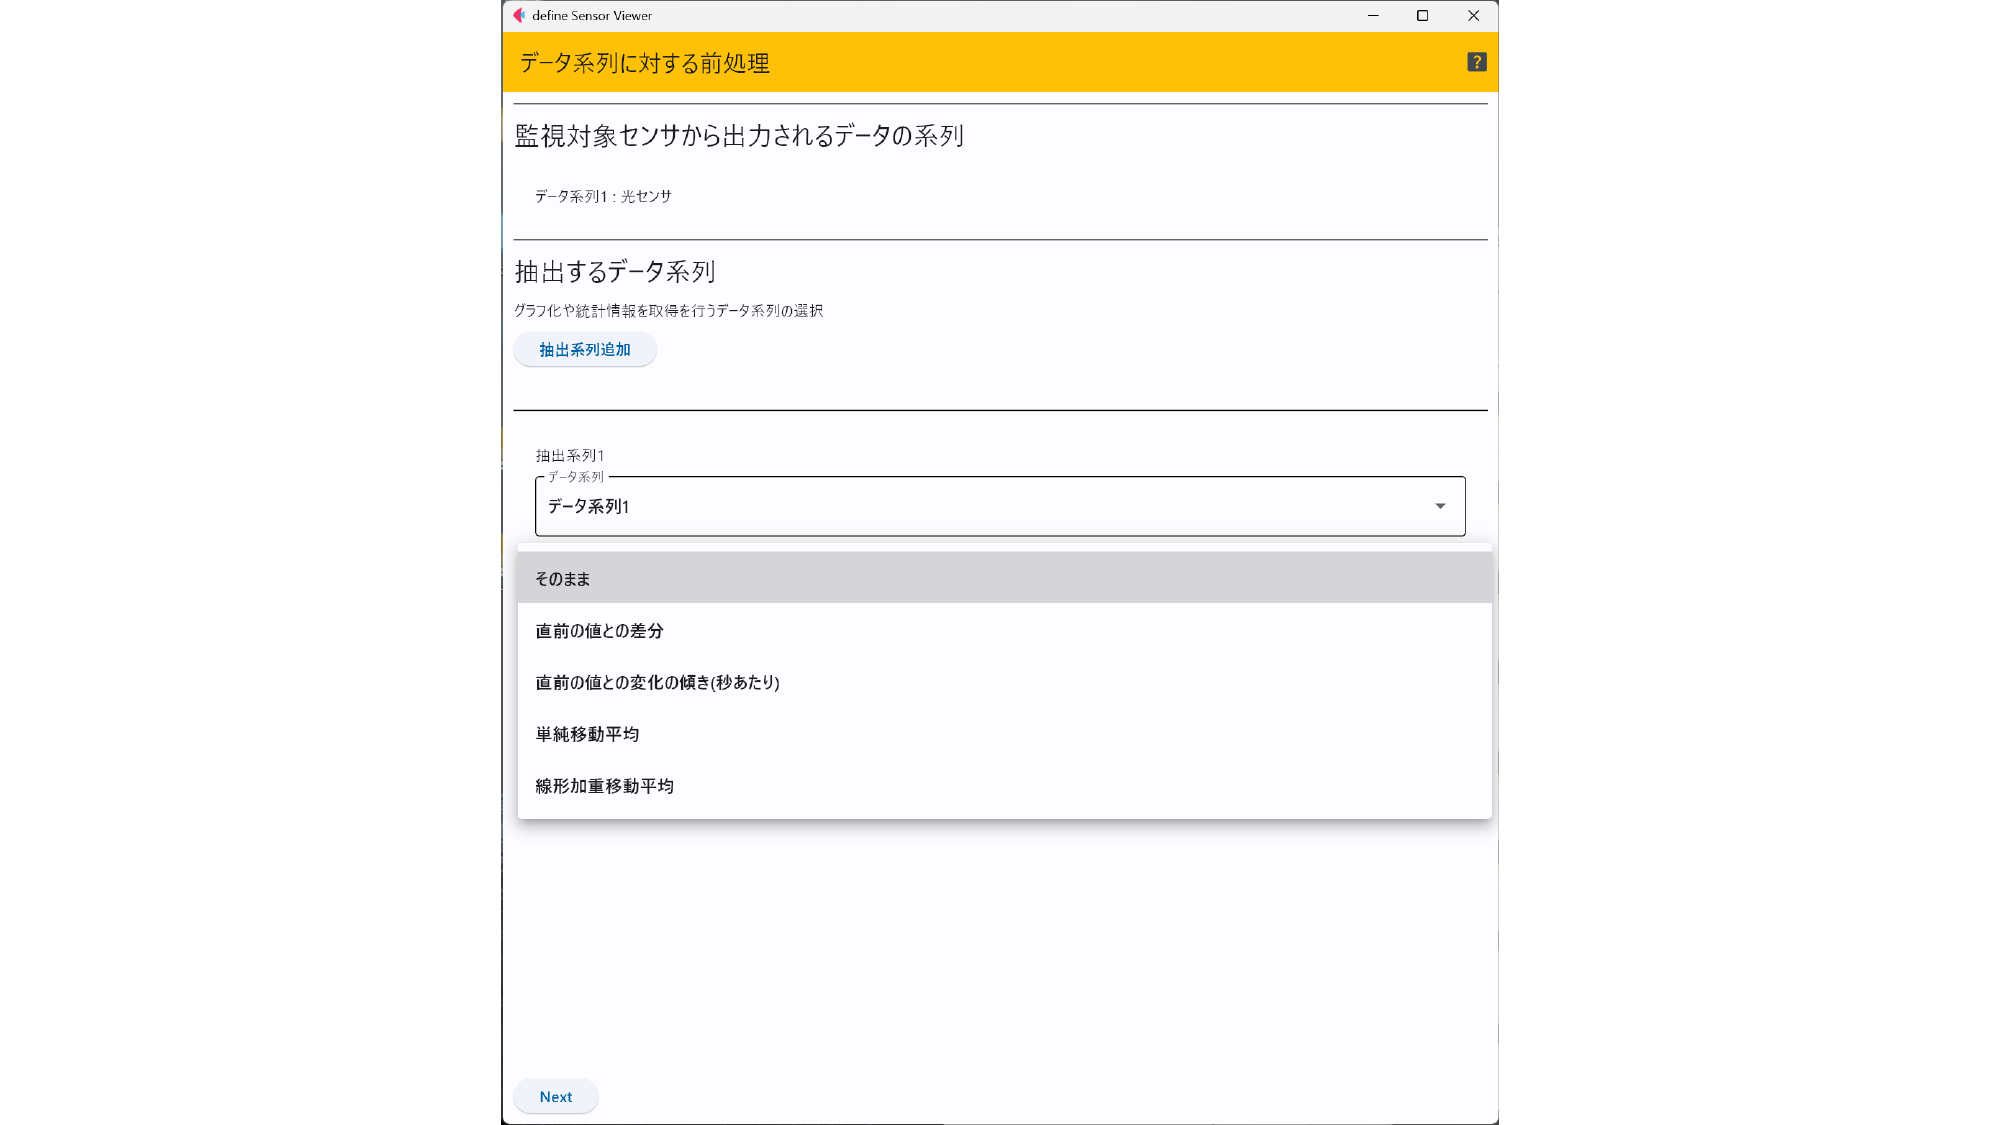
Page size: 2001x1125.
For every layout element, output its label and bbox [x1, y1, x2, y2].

picture [501, 0, 1499, 1125]
